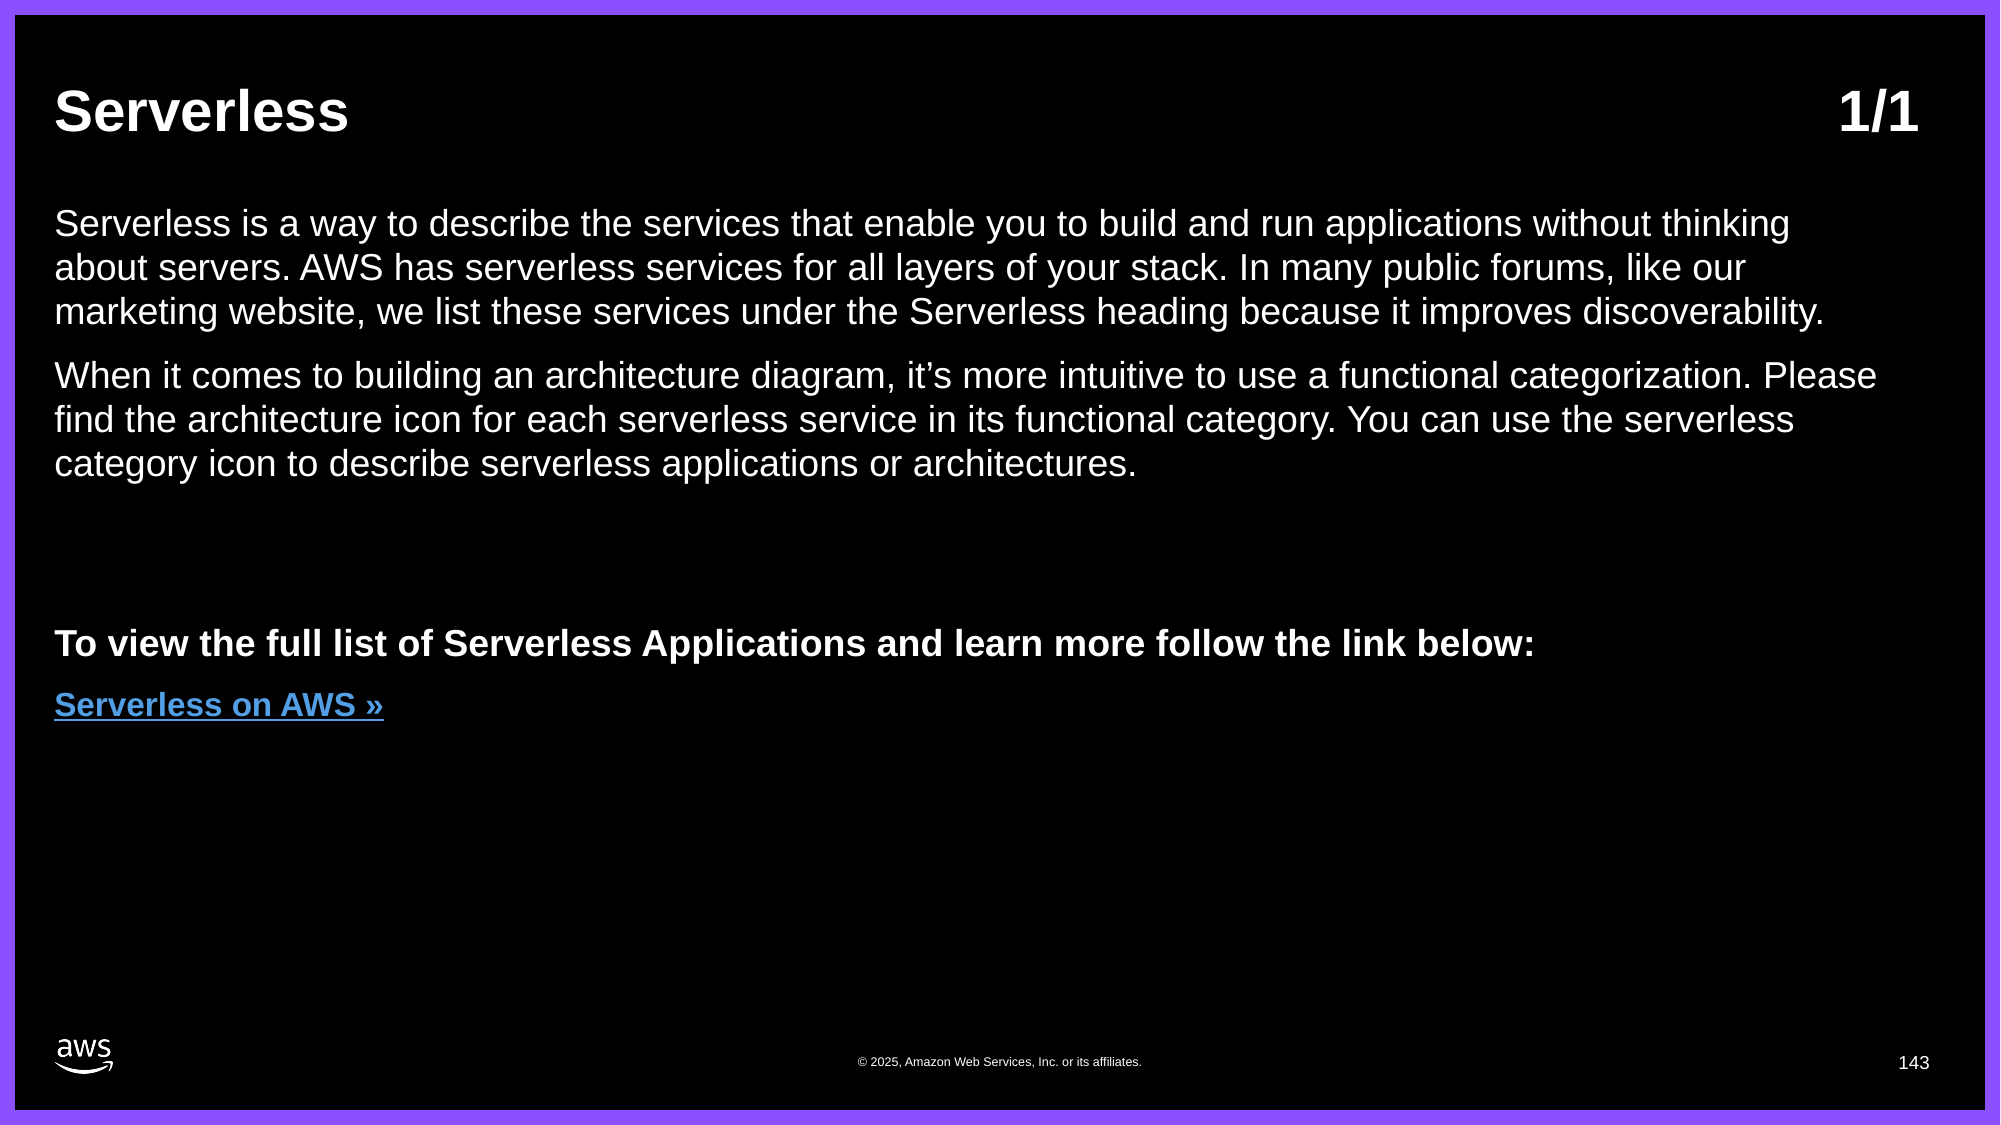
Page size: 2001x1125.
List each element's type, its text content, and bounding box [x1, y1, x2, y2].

text_box To view the full list of Serverless Applications and learn more follow the link below: [39, 612, 1902, 672]
picture [55, 1039, 113, 1074]
text_box Serverless on AWS » [39, 672, 1902, 733]
slide_number 143 [1494, 1031, 1945, 1092]
title Serverless 1/1 [39, 59, 1945, 166]
footer © 2025, Amazon Web Services, Inc. or its affiliates. [662, 1031, 1338, 1092]
text_box Serverless is a way to describe the services that enable you to build and run applications without thinking about servers. AWS has serverless services for all layers of your stack. In many public forums, like our marketing website, we list these services under the Serverless heading because it improves discoverability. When it comes to building an architecture diagram, it’s more intuitive to use a functional categorization. Please find the architecture icon for each serverless service in its functional category. You can use the serverless category icon to describe serverless applications or architectures. [39, 192, 1902, 483]
